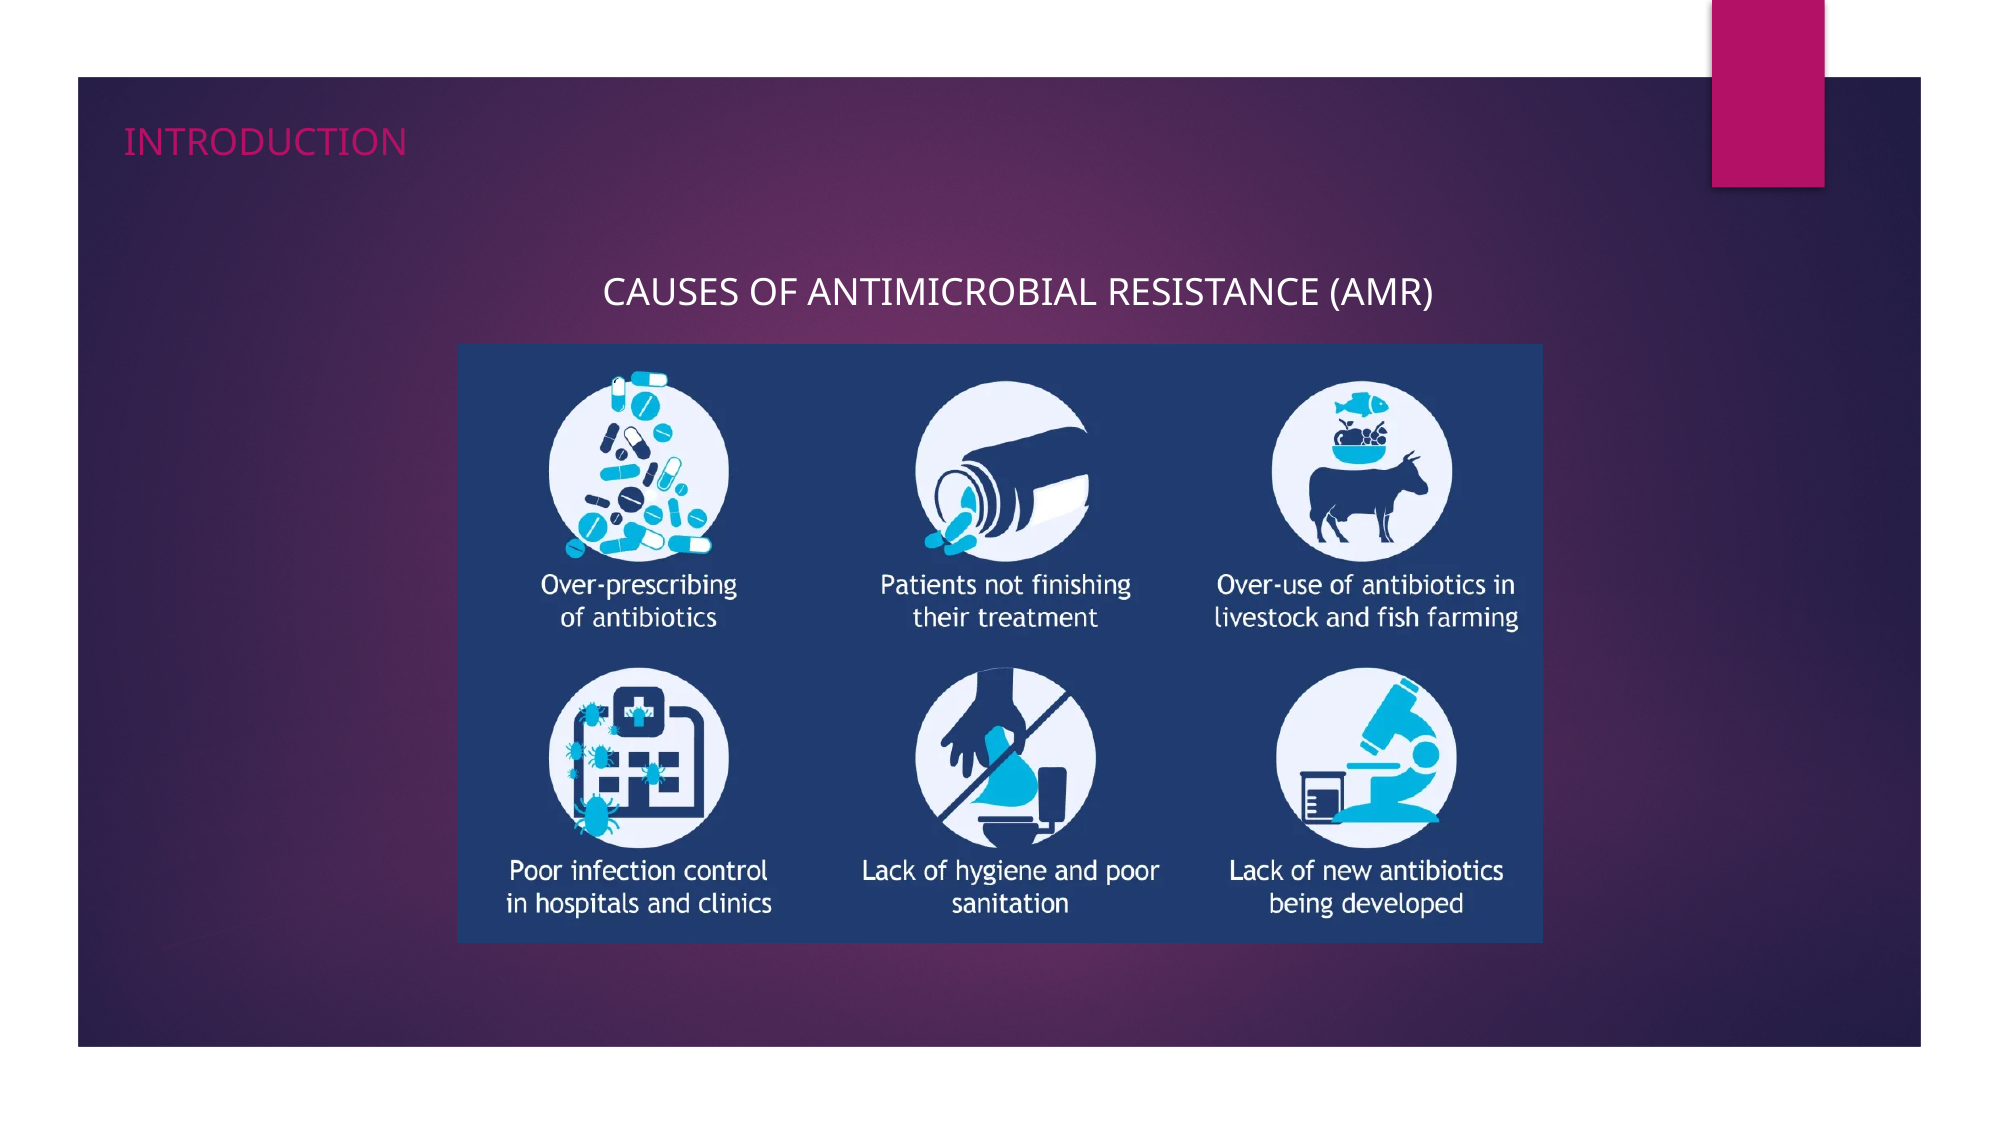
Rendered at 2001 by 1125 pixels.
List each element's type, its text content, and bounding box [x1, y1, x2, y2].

text_box CAUSES OF ANTIMICROBIAL RESISTANCE (AMR) [587, 260, 1449, 342]
text_box INTRODUCTION [109, 110, 424, 171]
picture [456, 343, 1544, 943]
